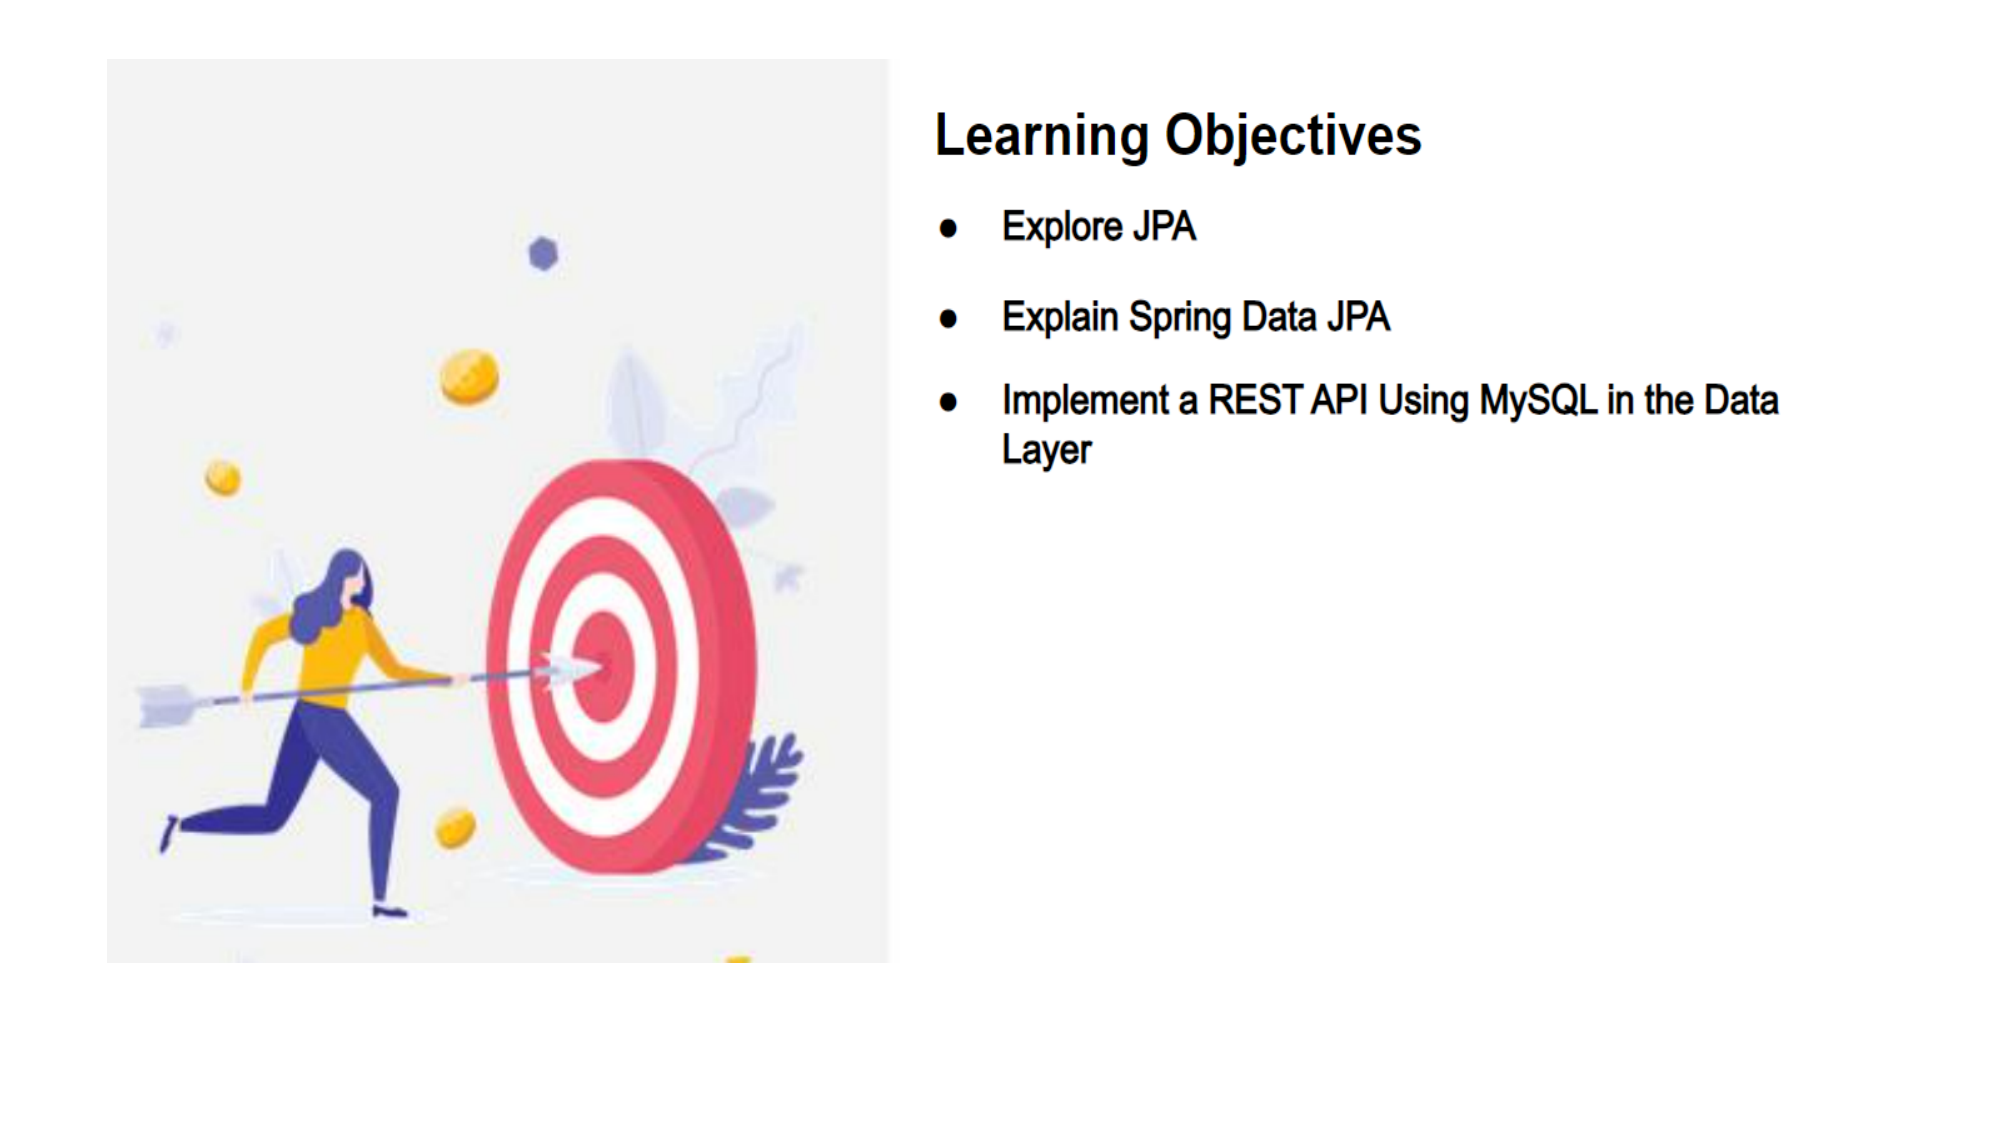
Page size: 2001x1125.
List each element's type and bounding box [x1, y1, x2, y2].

picture [107, 59, 1893, 963]
